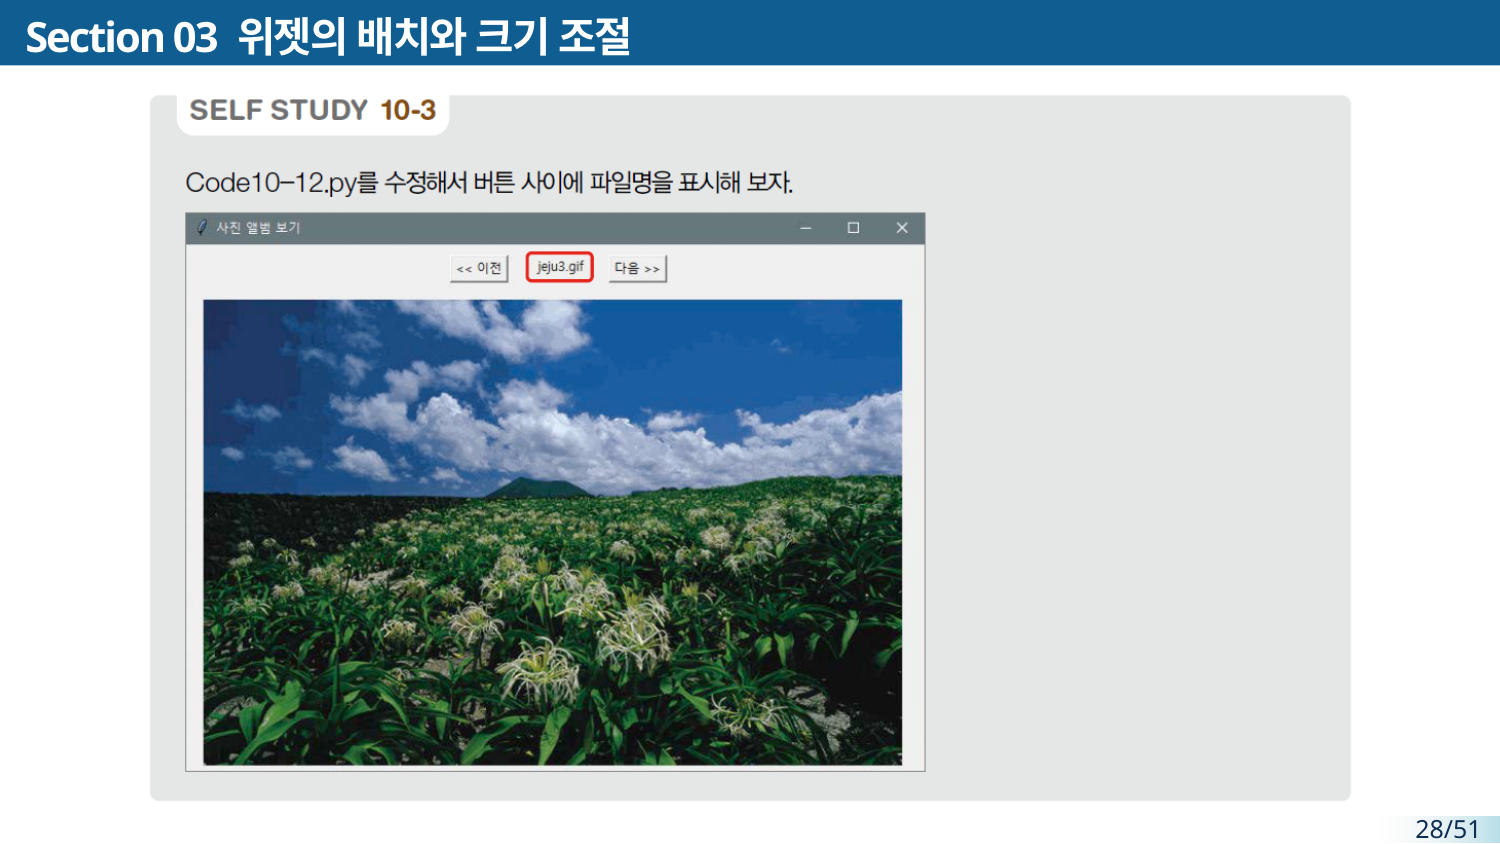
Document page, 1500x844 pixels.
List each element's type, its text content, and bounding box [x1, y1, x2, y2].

picture [138, 81, 1362, 814]
title Section 03 위젯의 배치와 크기 조절 [10, 6, 1288, 65]
